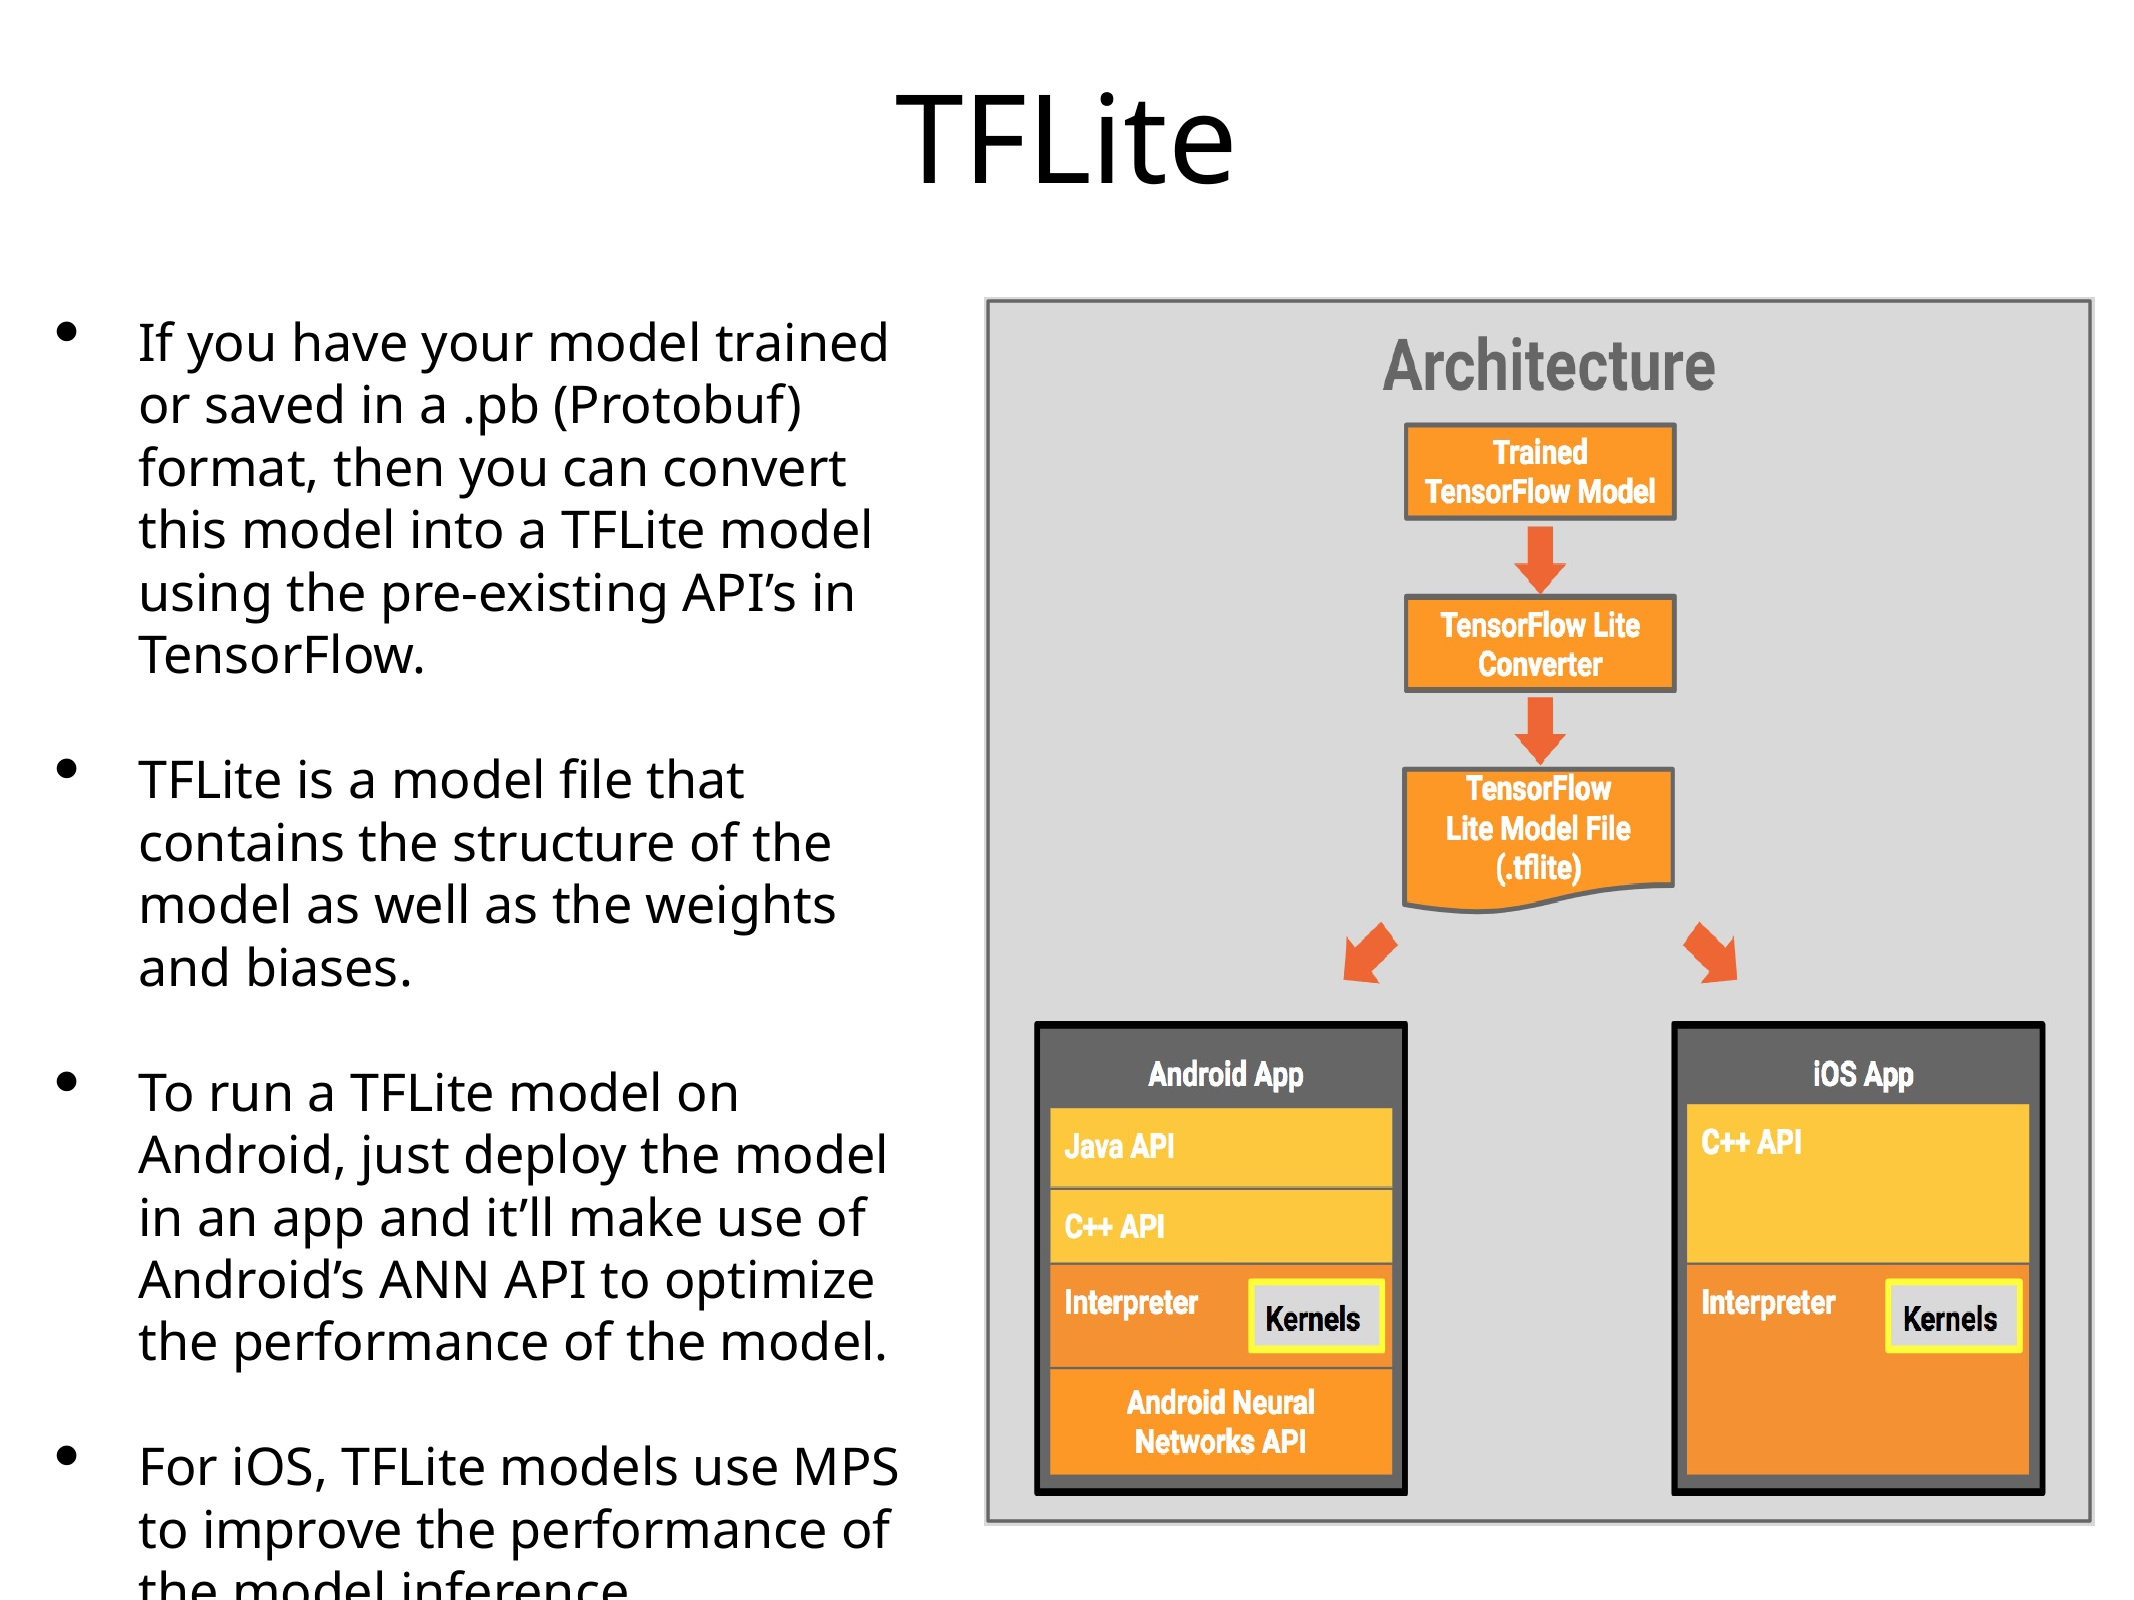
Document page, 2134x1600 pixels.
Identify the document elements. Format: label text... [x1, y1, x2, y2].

subtitle If you have your model trained or saved in a .pb (Protobuf) format, then you can convert this model into a TFLite model using the pre-existing API’s in TensorFlow. TFLite is a model file that contains the structure of the model as well as the weights and biases. To run a TFLite model on Android, just deploy the model in an app and it’ll make use of Android’s ANN API to optimize the performance of the model. For iOS, TFLite models use MPS to improve the performance of the model inference. [45, 300, 950, 1523]
picture [983, 297, 2095, 1526]
title TFLite [207, 49, 1926, 218]
